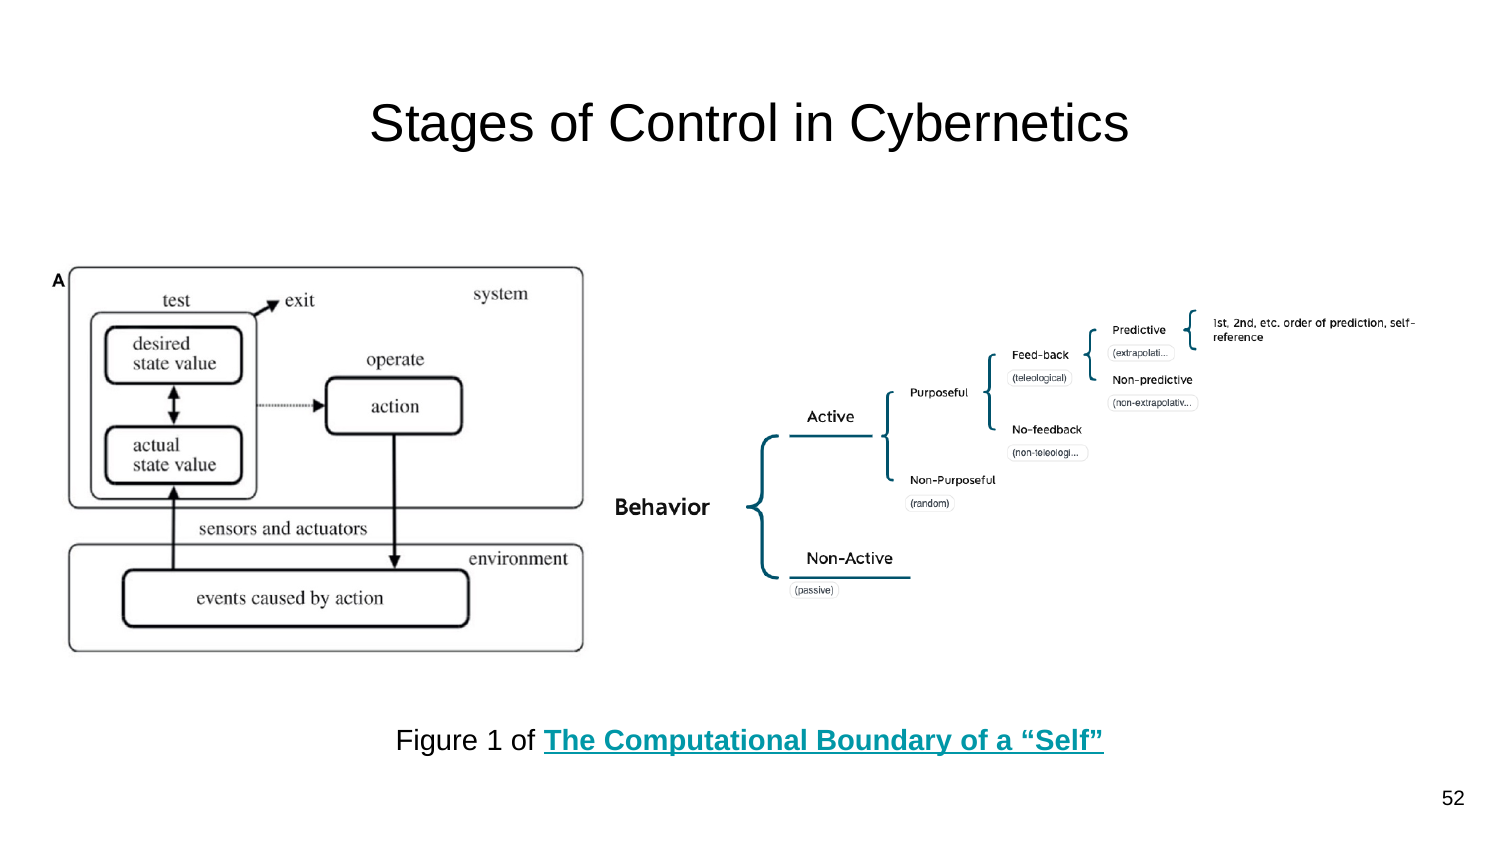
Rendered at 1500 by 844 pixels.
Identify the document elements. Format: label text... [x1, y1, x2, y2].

text_box Figure 1 of The Computational Boundary of a “Self” [380, 714, 1120, 764]
picture [50, 263, 1460, 664]
slide_number 52 [1389, 764, 1480, 830]
title Stages of Control in Cybernetics [51, 72, 1449, 167]
